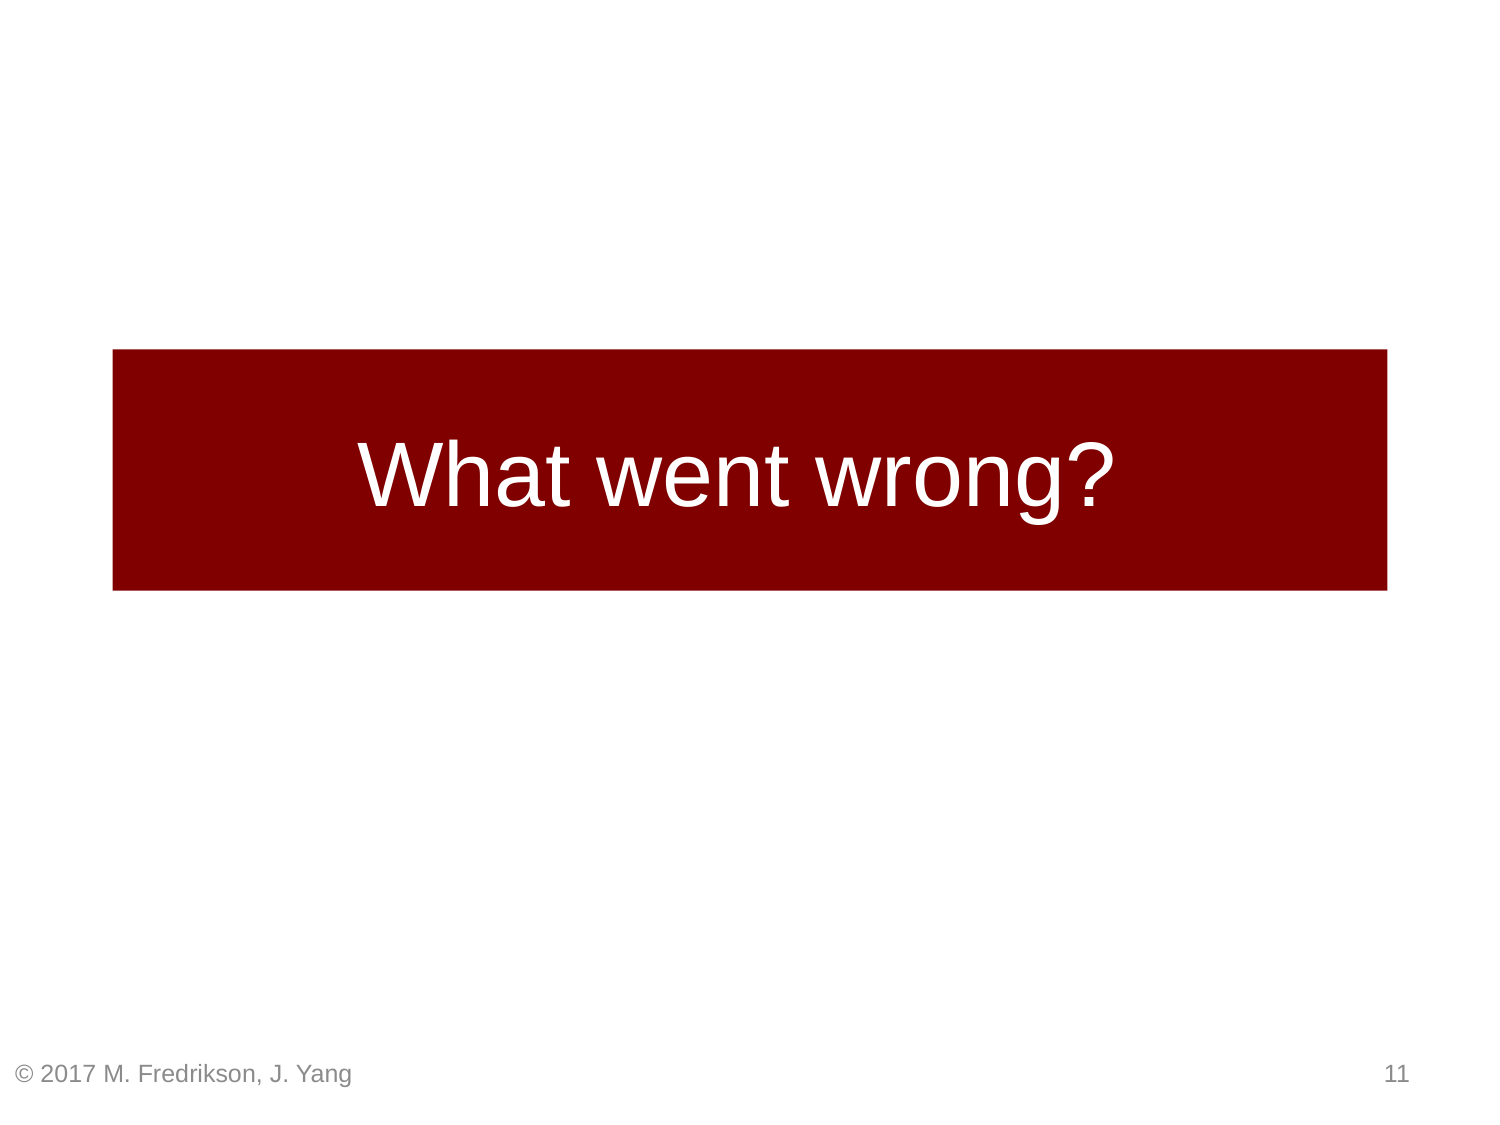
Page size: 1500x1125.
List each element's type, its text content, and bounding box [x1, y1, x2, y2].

title What went wrong? [112, 349, 1388, 591]
footer © 2017 M. Fredrikson, J. Yang [0, 1042, 475, 1103]
slide_number 10 [1074, 1042, 1425, 1103]
